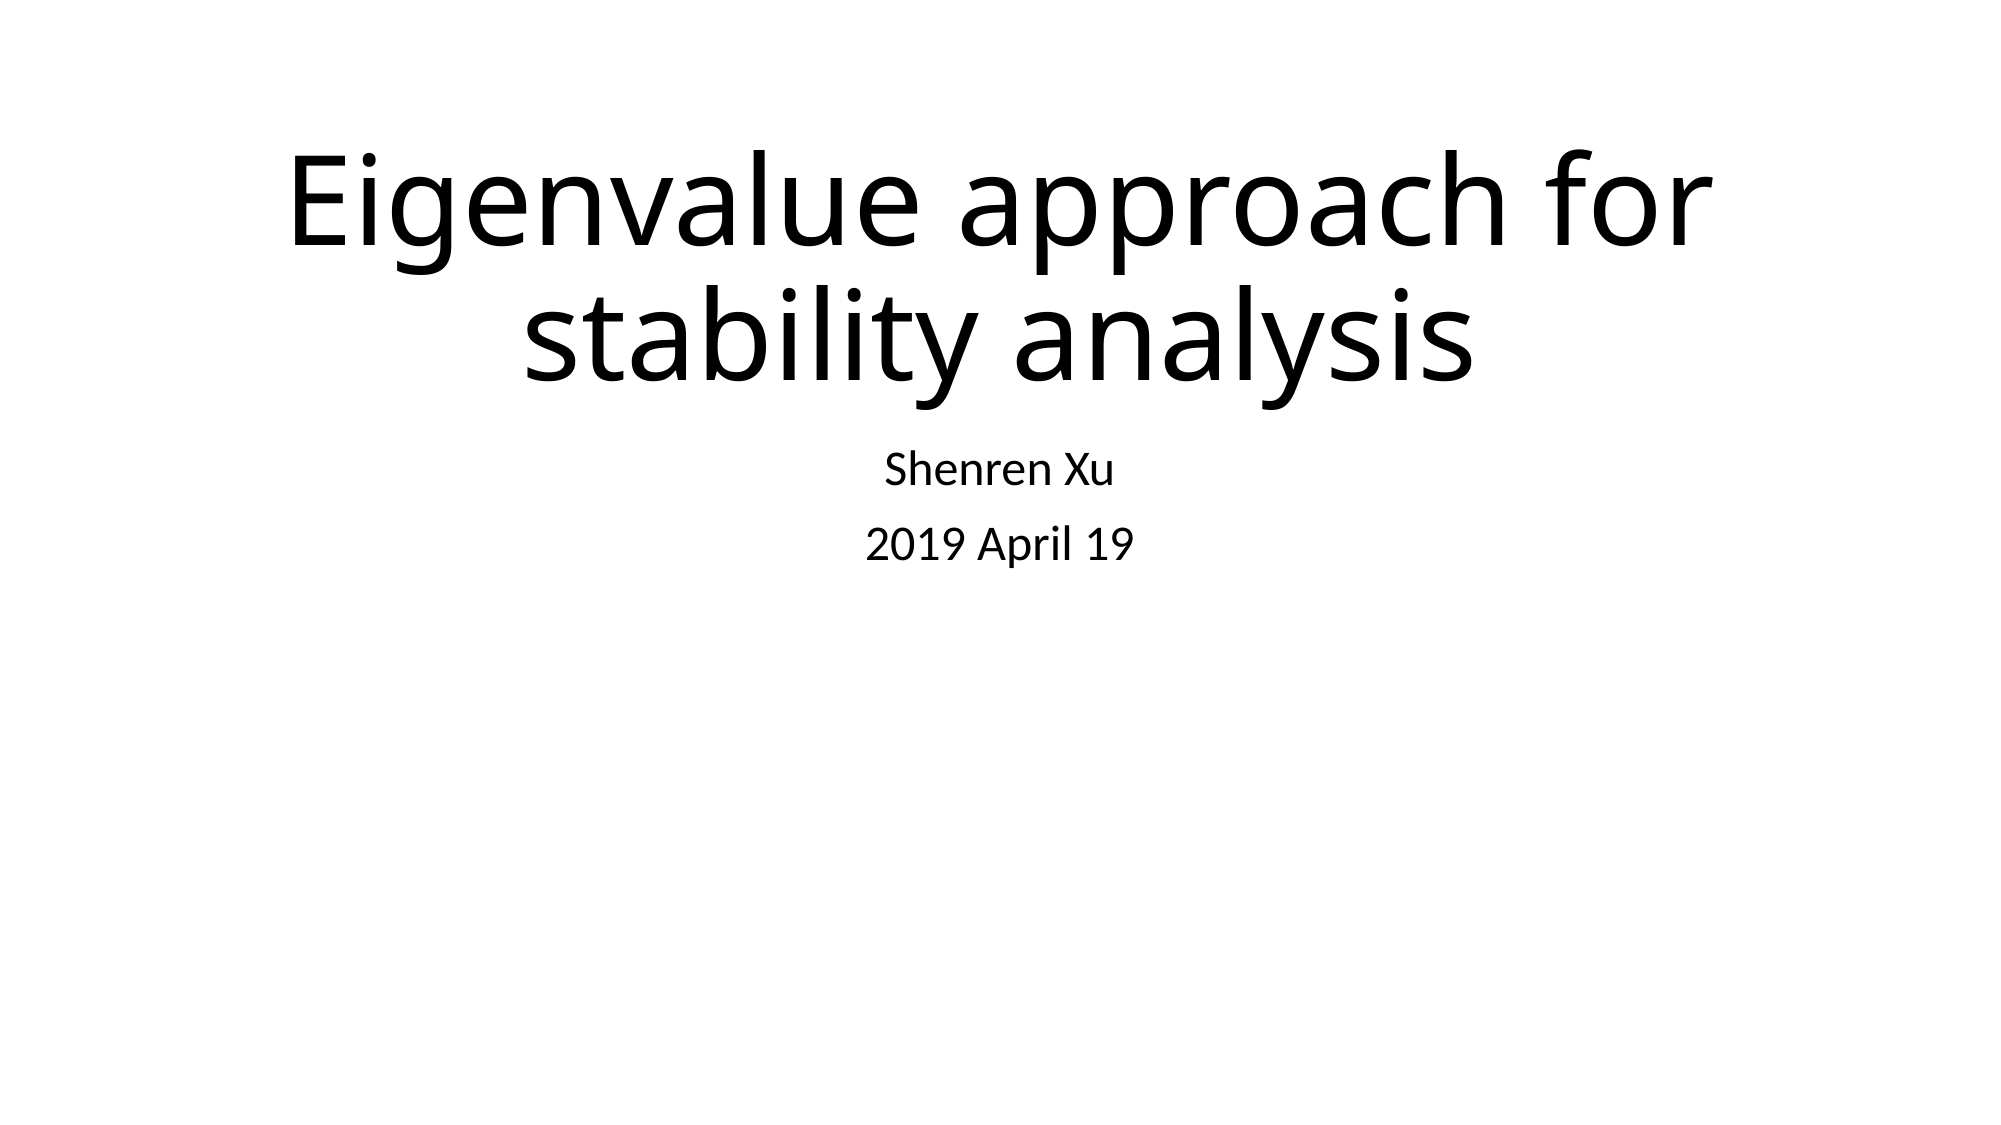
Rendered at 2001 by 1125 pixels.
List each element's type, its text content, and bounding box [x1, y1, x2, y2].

title Eigenvalue approach for stability analysis [249, 23, 1750, 416]
subtitle Shenren Xu 2019 April 19 [249, 434, 1750, 590]
